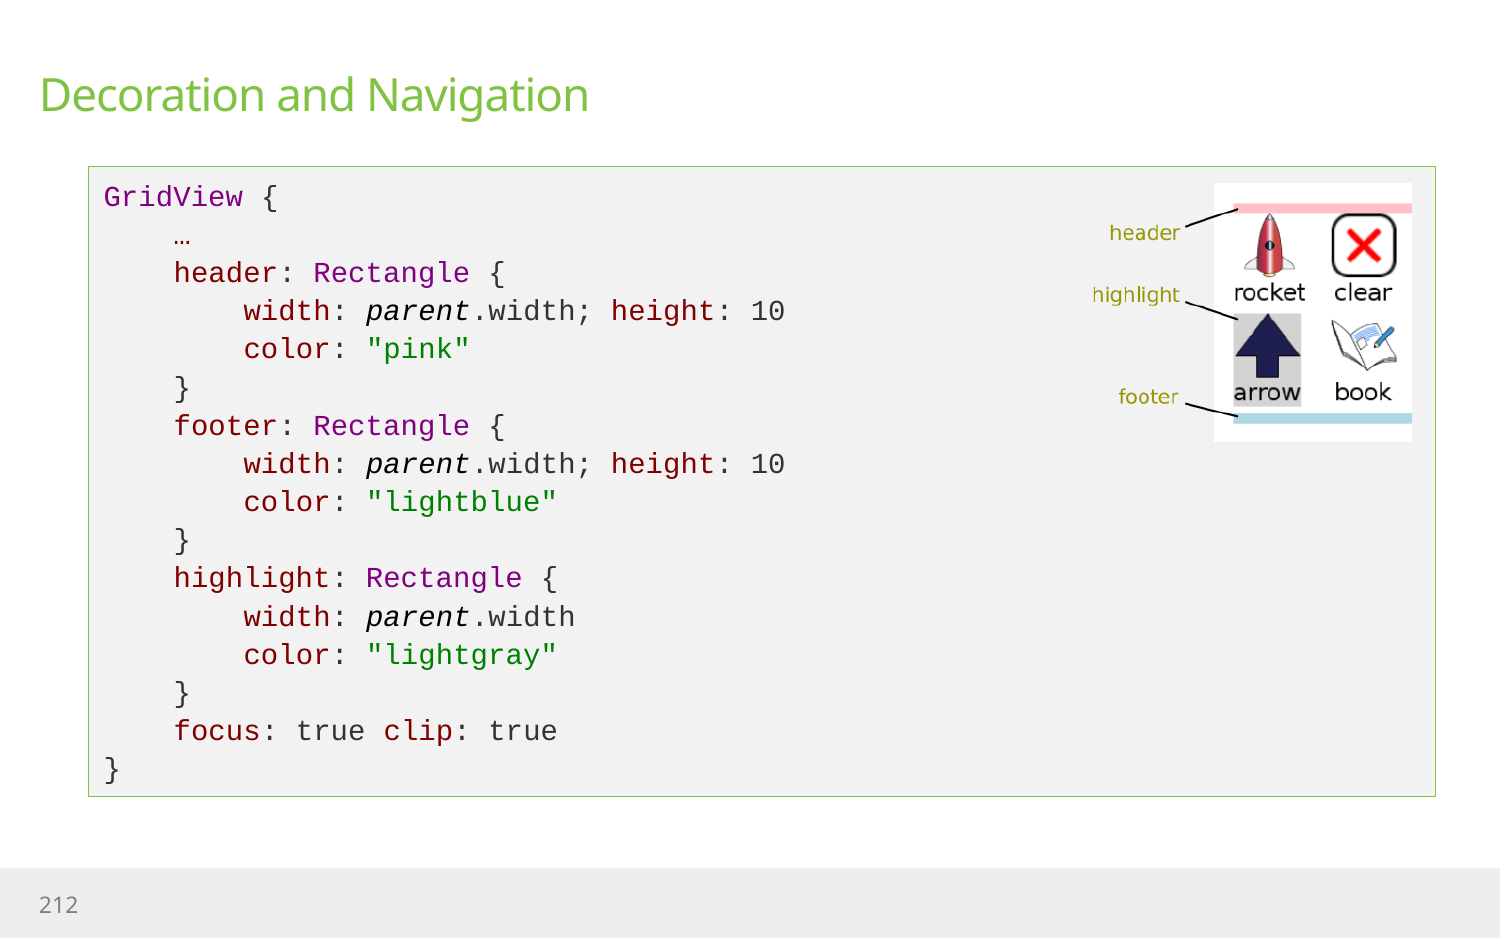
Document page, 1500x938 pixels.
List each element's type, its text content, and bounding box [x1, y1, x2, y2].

text_box GridView { … header: Rectangle { width: parent.width; height: 10 color: "pink" } footer: Rectangle { width: parent.width; height: 10 color: "lightblue" } highlight: Rectangle { width: parent.width color: "lightgray" } focus: true clip: true } [88, 166, 1436, 797]
slide_number 212 [39, 892, 410, 921]
picture [1093, 182, 1412, 442]
title Decoration and Navigation [39, 66, 1052, 196]
